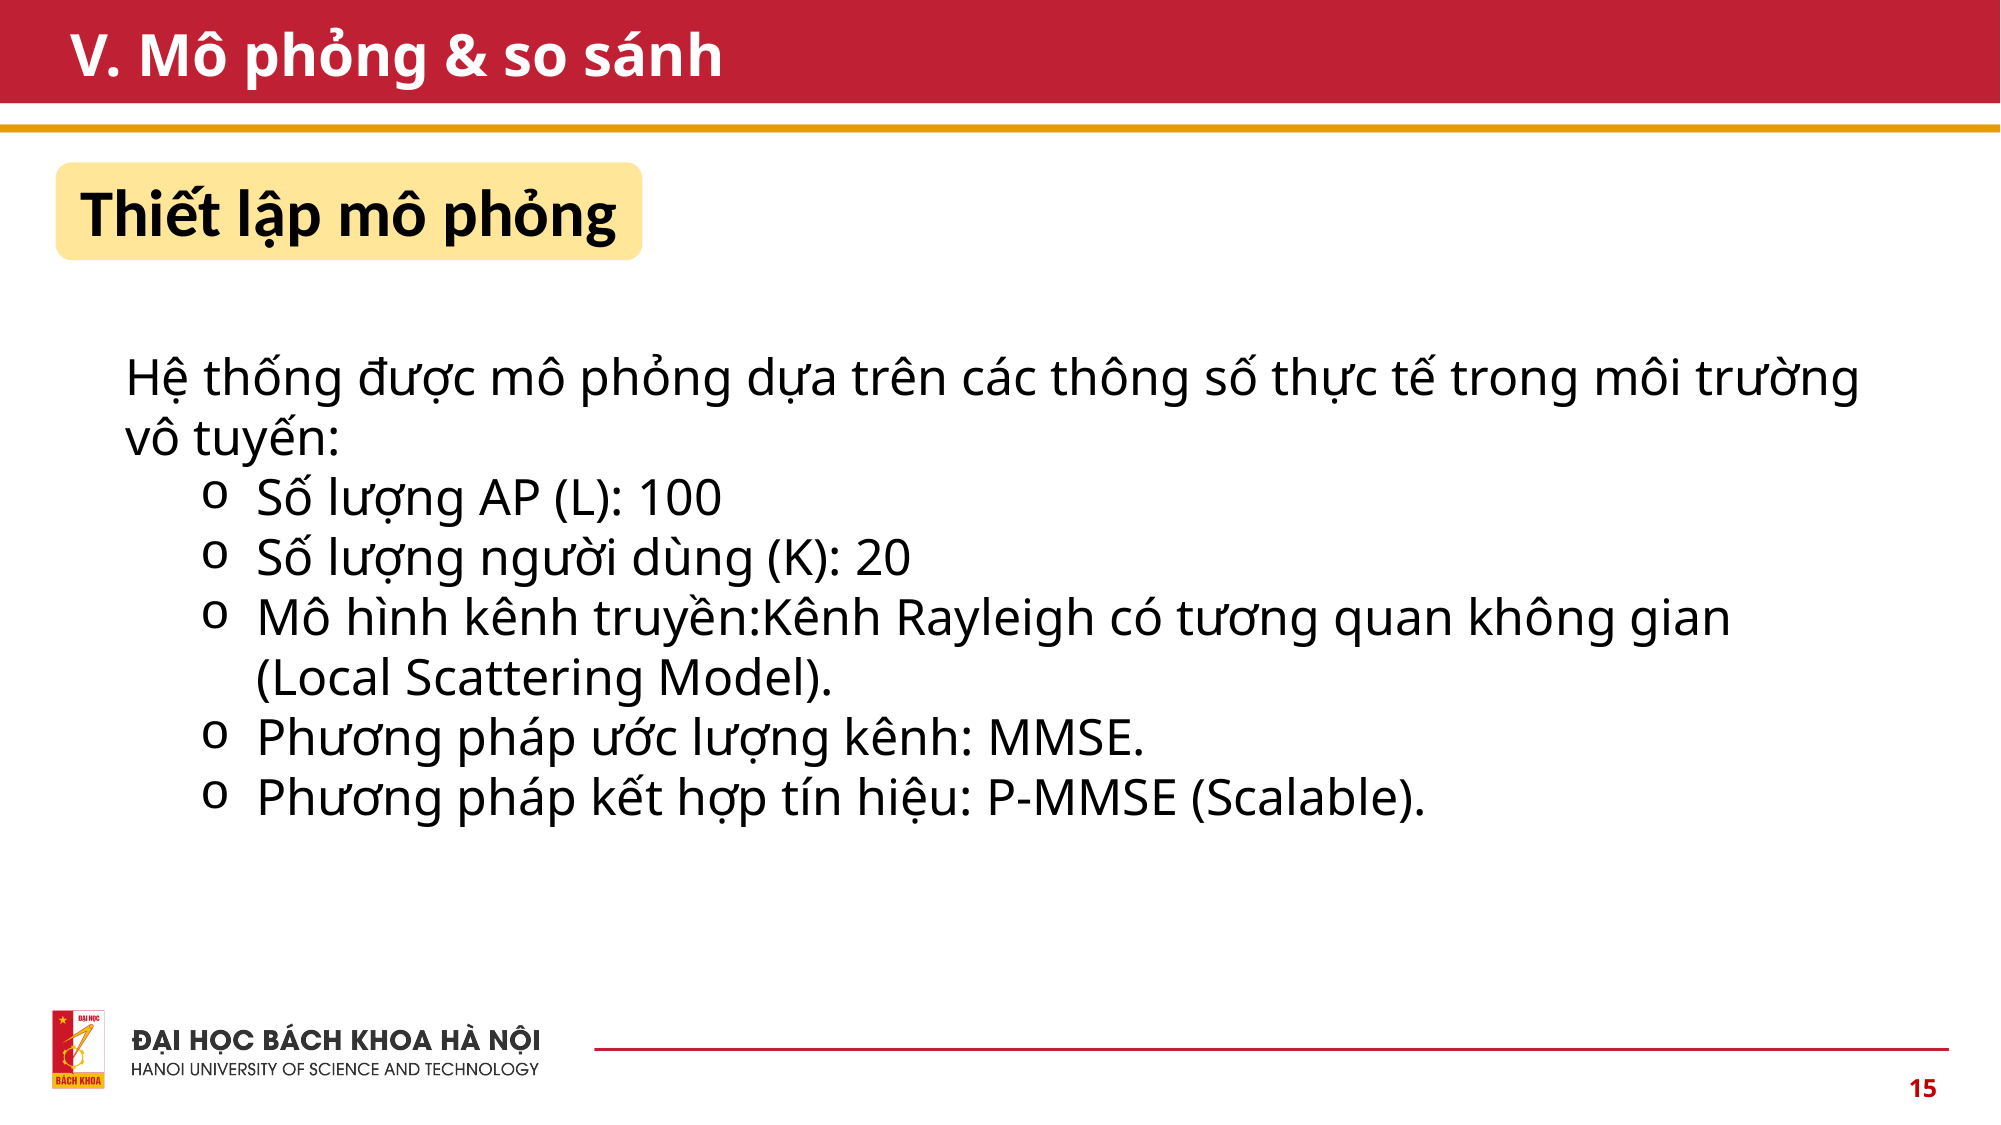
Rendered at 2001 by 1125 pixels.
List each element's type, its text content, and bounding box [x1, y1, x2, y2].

title V. Mô phỏng & so sánh [55, 18, 1945, 90]
text_box Hệ thống được mô phỏng dựa trên các thông số thực tế trong môi trường vô tuyến: Số lượng AP (L): 100 Số lượng người dùng (K): 20 Mô hình kênh truyền:Kênh Rayleigh có tương quan không gian (Local Scattering Model). Phương pháp ước lượng kênh: MMSE. Phương pháp kết hợp tín hiệu: P-MMSE (Scalable). [110, 338, 1890, 833]
picture [0, 0, 2001, 1125]
text_box [60, 257, 638, 262]
slide_number 15 [1502, 1065, 1953, 1125]
text_box Thiết lập mô phỏng [55, 162, 643, 257]
